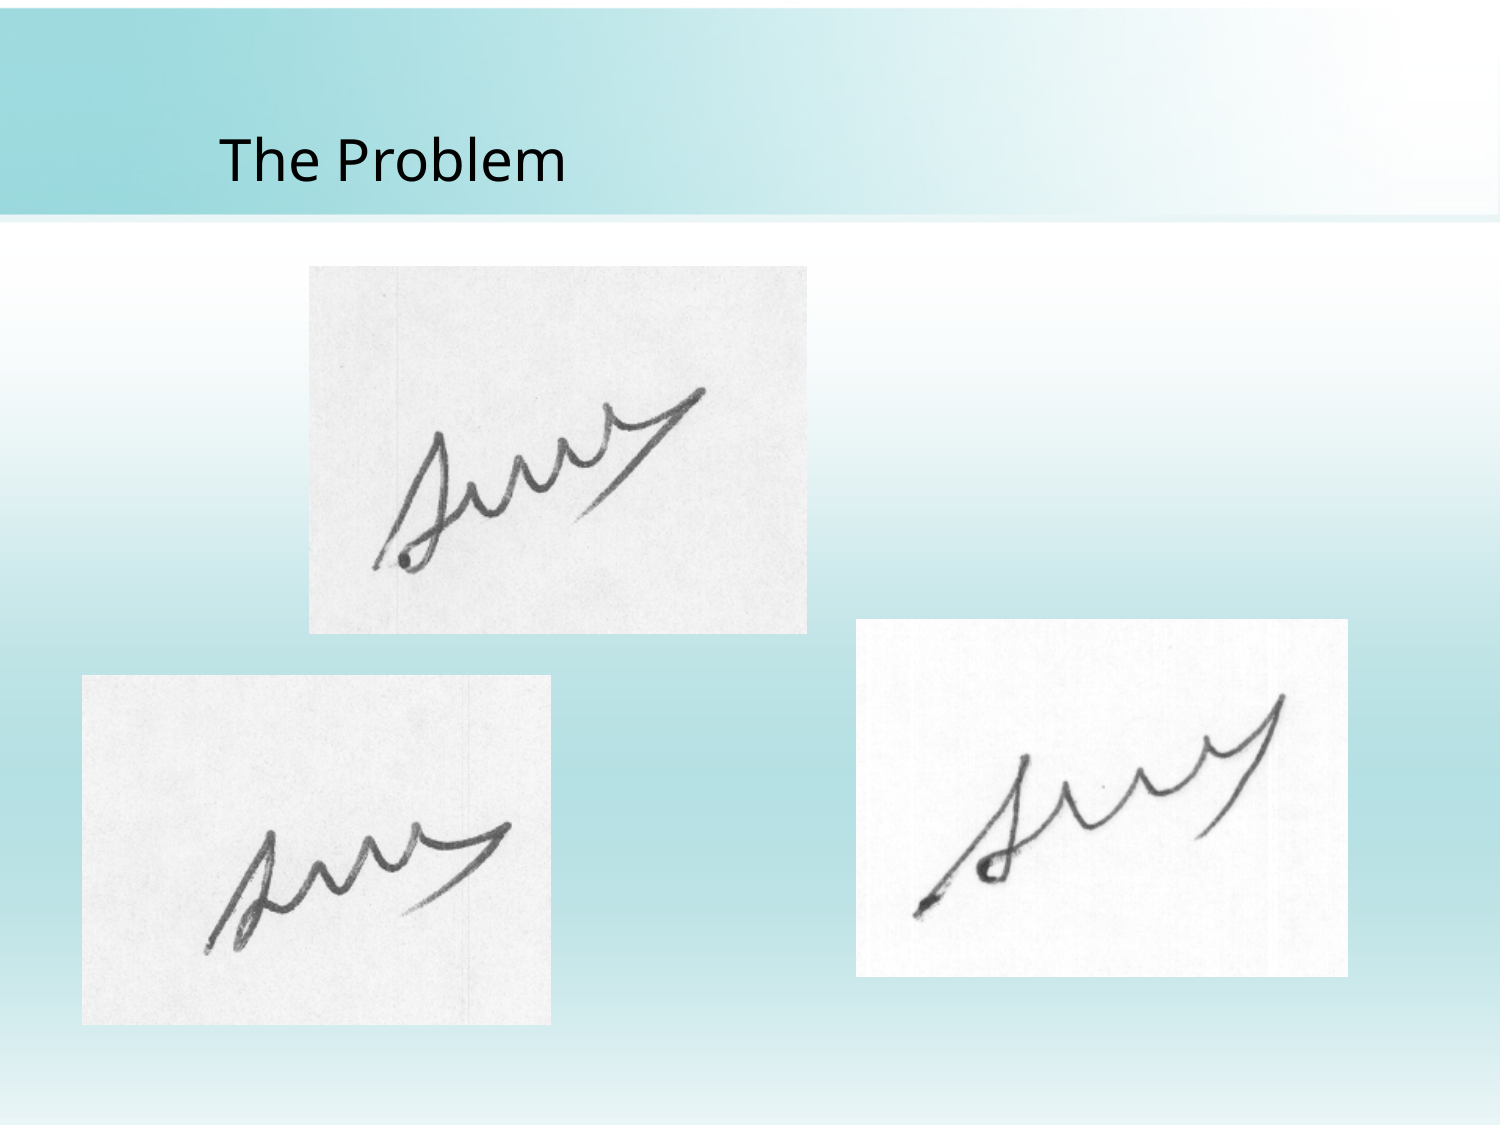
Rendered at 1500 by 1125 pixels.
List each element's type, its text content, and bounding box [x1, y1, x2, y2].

title The Problem [204, 35, 1327, 201]
picture [0, 0, 1500, 1125]
